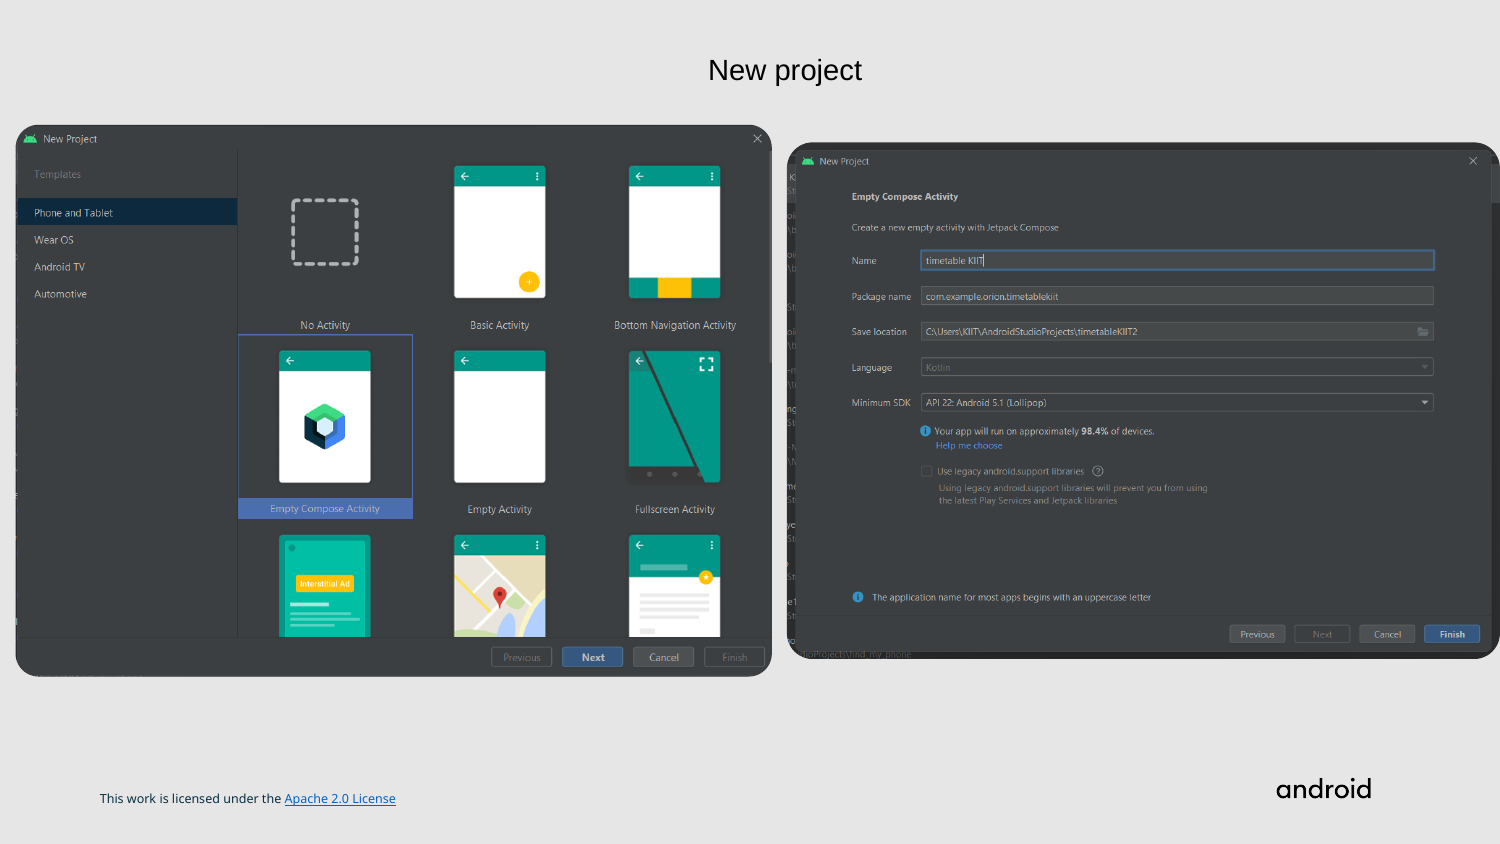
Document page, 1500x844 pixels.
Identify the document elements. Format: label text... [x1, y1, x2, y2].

picture [1272, 771, 1376, 804]
text_box New project [305, 43, 1265, 94]
picture [15, 124, 773, 677]
picture [786, 142, 1500, 660]
